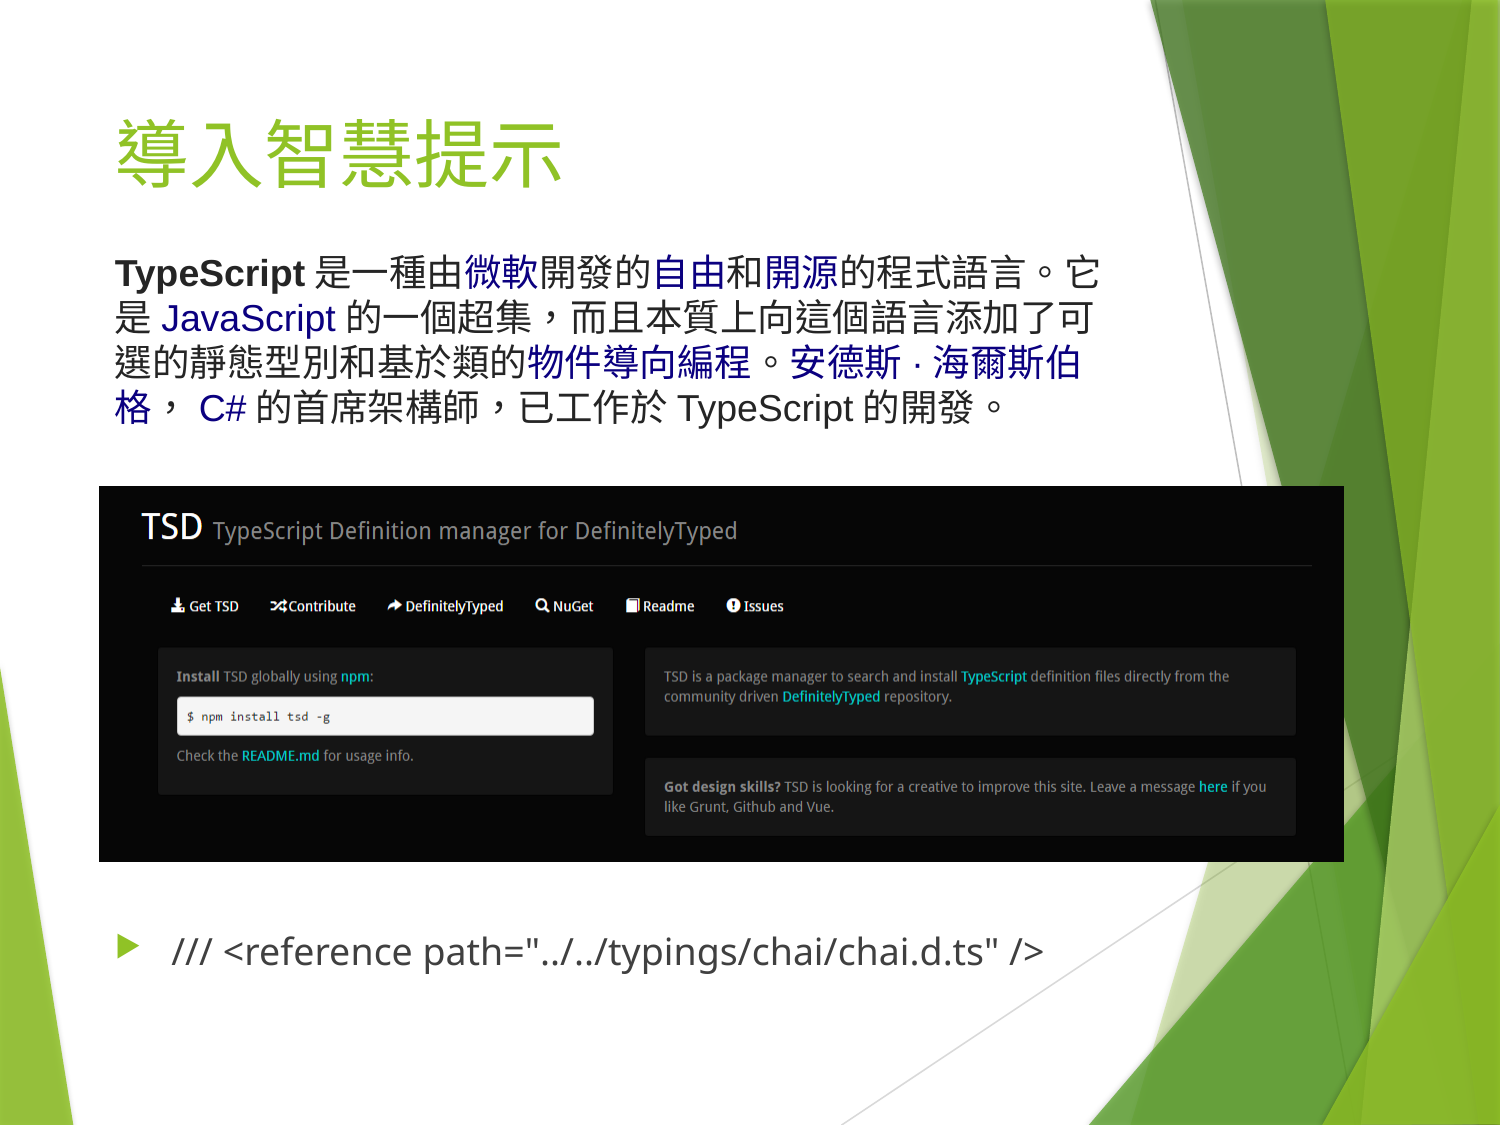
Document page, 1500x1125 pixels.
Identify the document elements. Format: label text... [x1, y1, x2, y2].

title 導入智慧提示 [99, 99, 1142, 317]
picture [99, 485, 1345, 862]
list /// <reference path="../../typings/chai/chai.d.ts" /> [99, 920, 1142, 1082]
text_box TypeScript是一種由微軟開發的自由和開源的程式語言。它是JavaScript的一個超集，而且本質上向這個語言添加了可選的靜態型別和基於類的物件導向編程。安德斯·海爾斯伯格，C#的首席架構師，已工作於TypeScript的開發。 [99, 241, 1125, 437]
